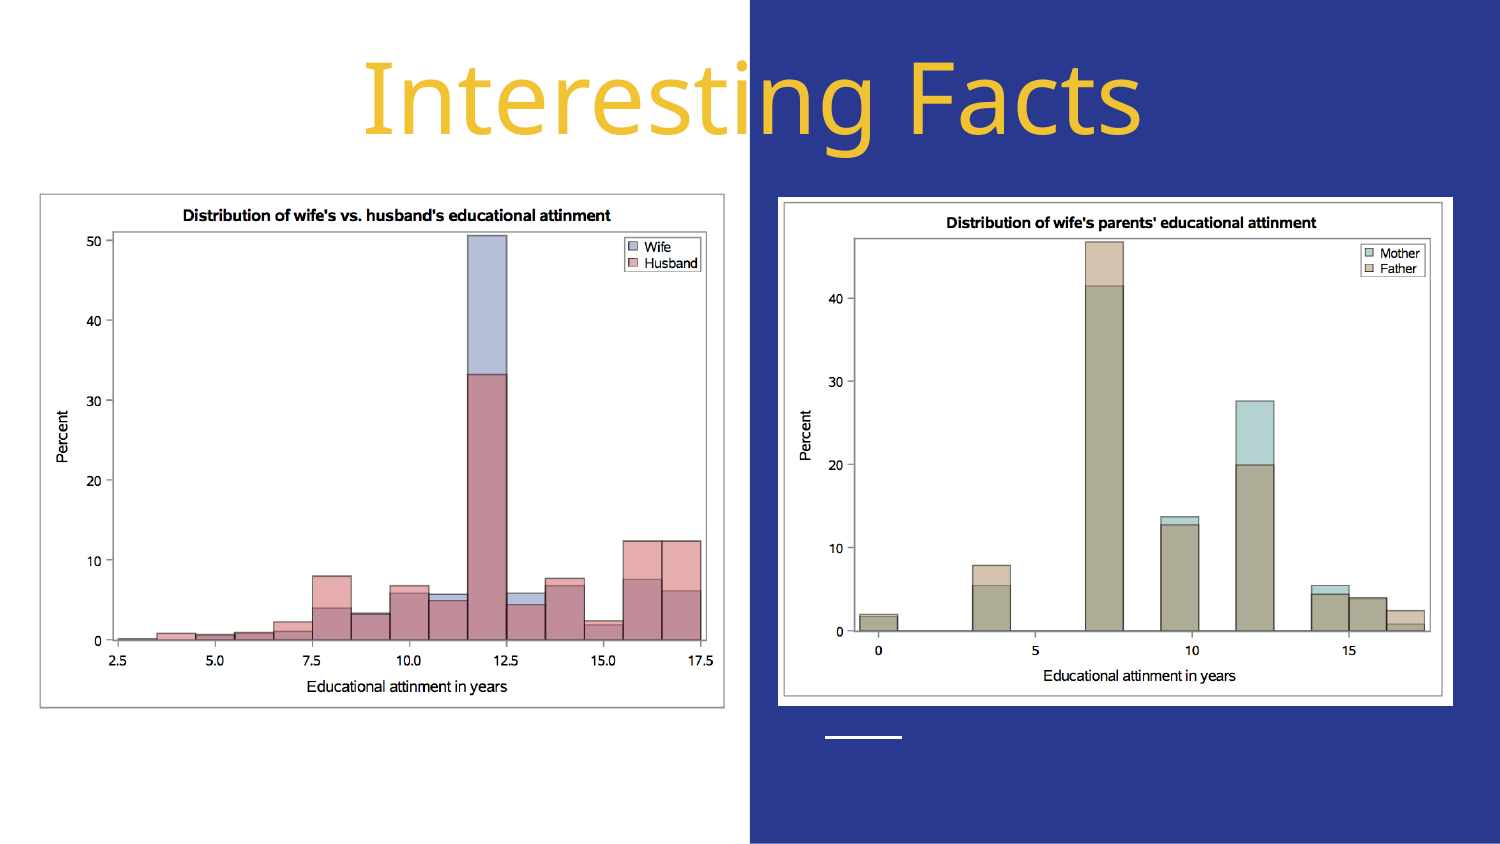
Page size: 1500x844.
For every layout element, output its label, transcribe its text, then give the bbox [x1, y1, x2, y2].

picture [777, 197, 1453, 707]
picture [30, 188, 734, 716]
text_box Interesting Facts [31, 19, 1477, 129]
